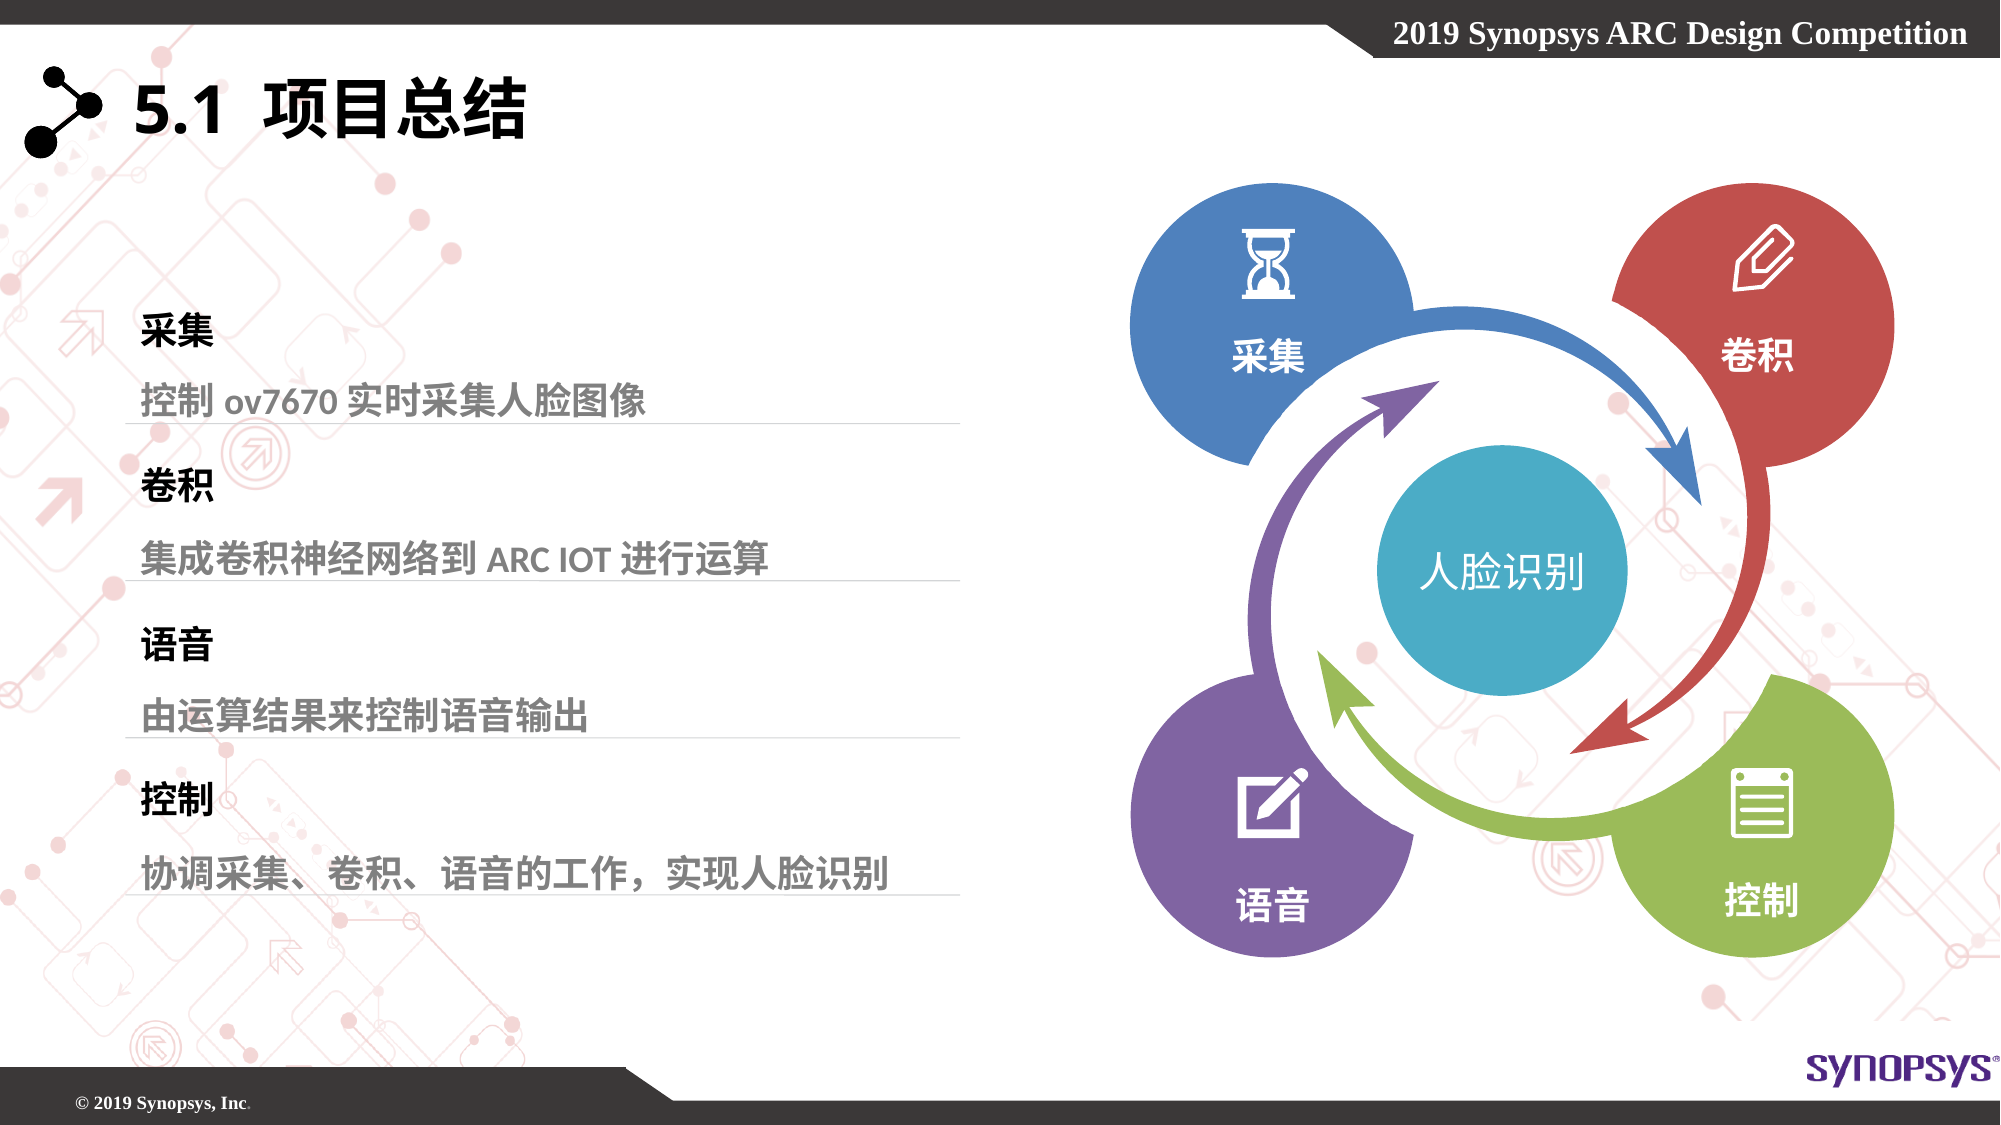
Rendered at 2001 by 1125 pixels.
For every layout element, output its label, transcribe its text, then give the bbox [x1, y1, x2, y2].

text_box [1387, 380, 1440, 392]
text_box [1293, 768, 1309, 783]
text_box 卷积 [1661, 301, 1854, 392]
text_box [1129, 183, 1643, 466]
text_box [1611, 183, 1895, 392]
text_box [24, 59, 543, 159]
text_box 语音 [1176, 851, 1356, 958]
text_box [1732, 224, 1795, 292]
picture [0, 59, 624, 1068]
text_box 集成卷积神经网络到ARC IOT进行运算 [462, 518, 961, 589]
text_box [1237, 776, 1300, 839]
text_box [1241, 228, 1295, 299]
text_box [1317, 650, 1356, 731]
text_box 由运算结果来控制语音输出 [462, 675, 961, 746]
text_box 控制ov7670实时采集人脸图像 [462, 360, 976, 430]
text_box 采集 [1172, 302, 1365, 409]
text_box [0, 1068, 2000, 1125]
picture [1806, 1055, 2000, 1068]
text_box [1130, 421, 1356, 920]
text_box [0, 0, 2000, 59]
text_box 协调采集、卷积、语音的工作，实现人脸识别 [624, 832, 961, 903]
picture [1356, 392, 2000, 1021]
text_box [1256, 776, 1301, 820]
